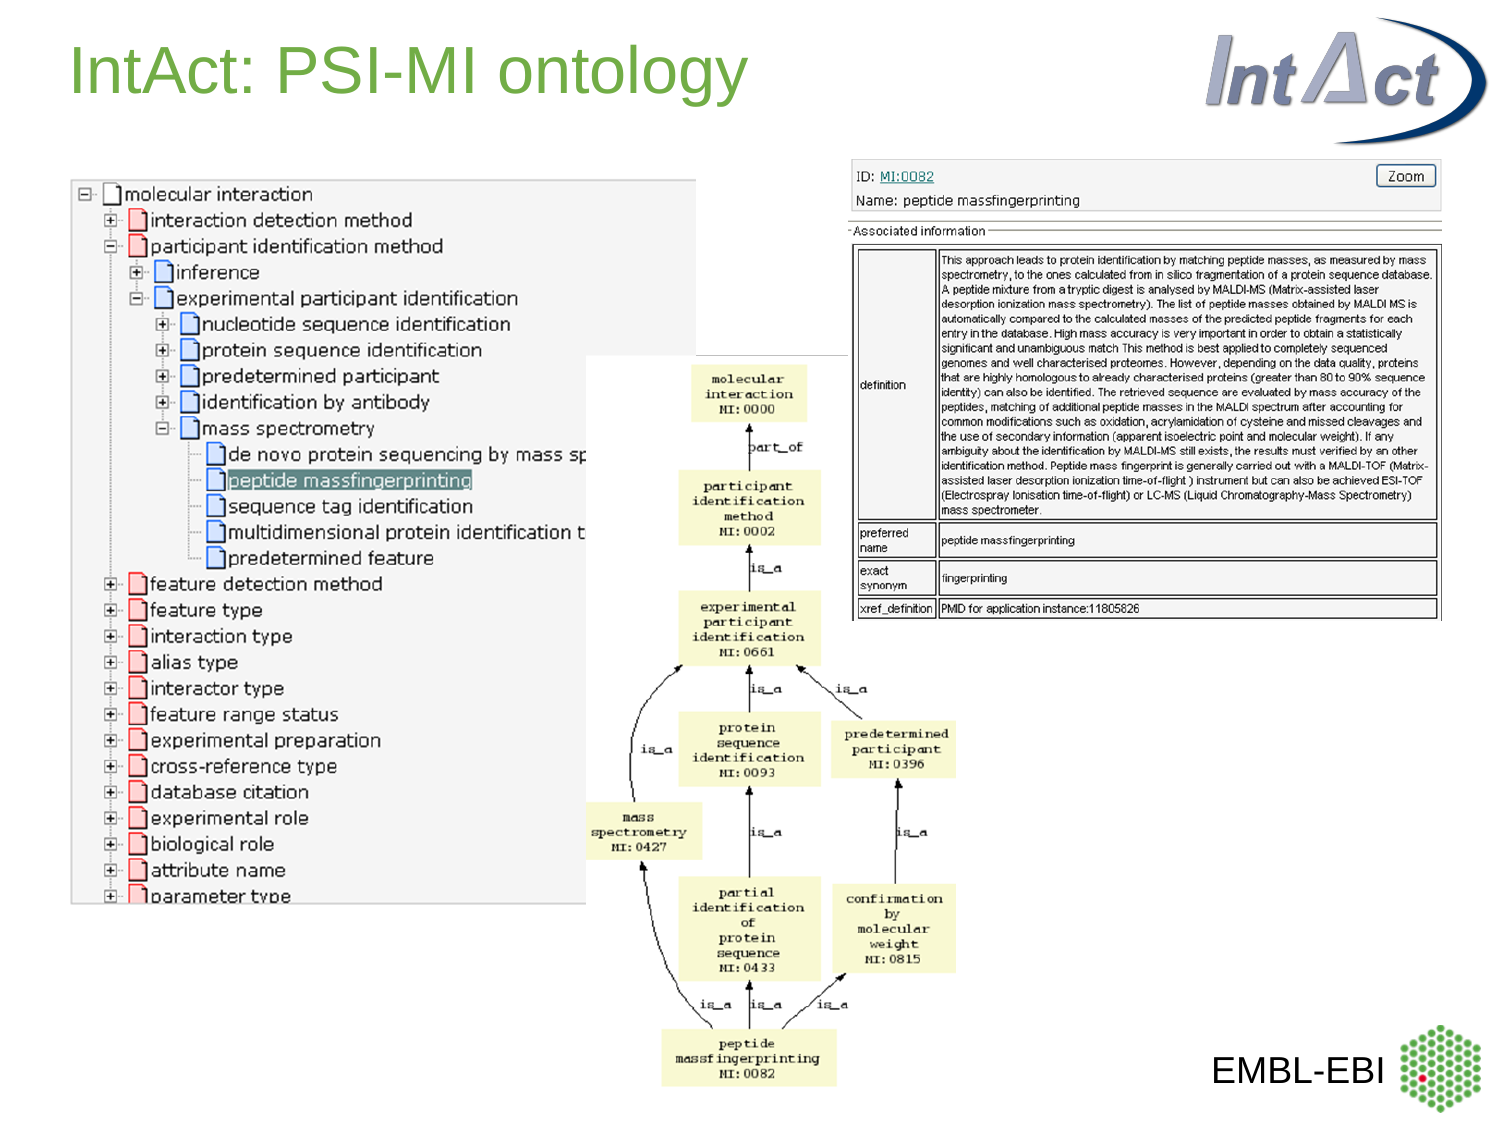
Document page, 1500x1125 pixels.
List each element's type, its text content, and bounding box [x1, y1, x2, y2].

picture [56, 4, 1496, 1113]
text_box IntAct: PSI-MI ontology [53, 19, 1193, 115]
